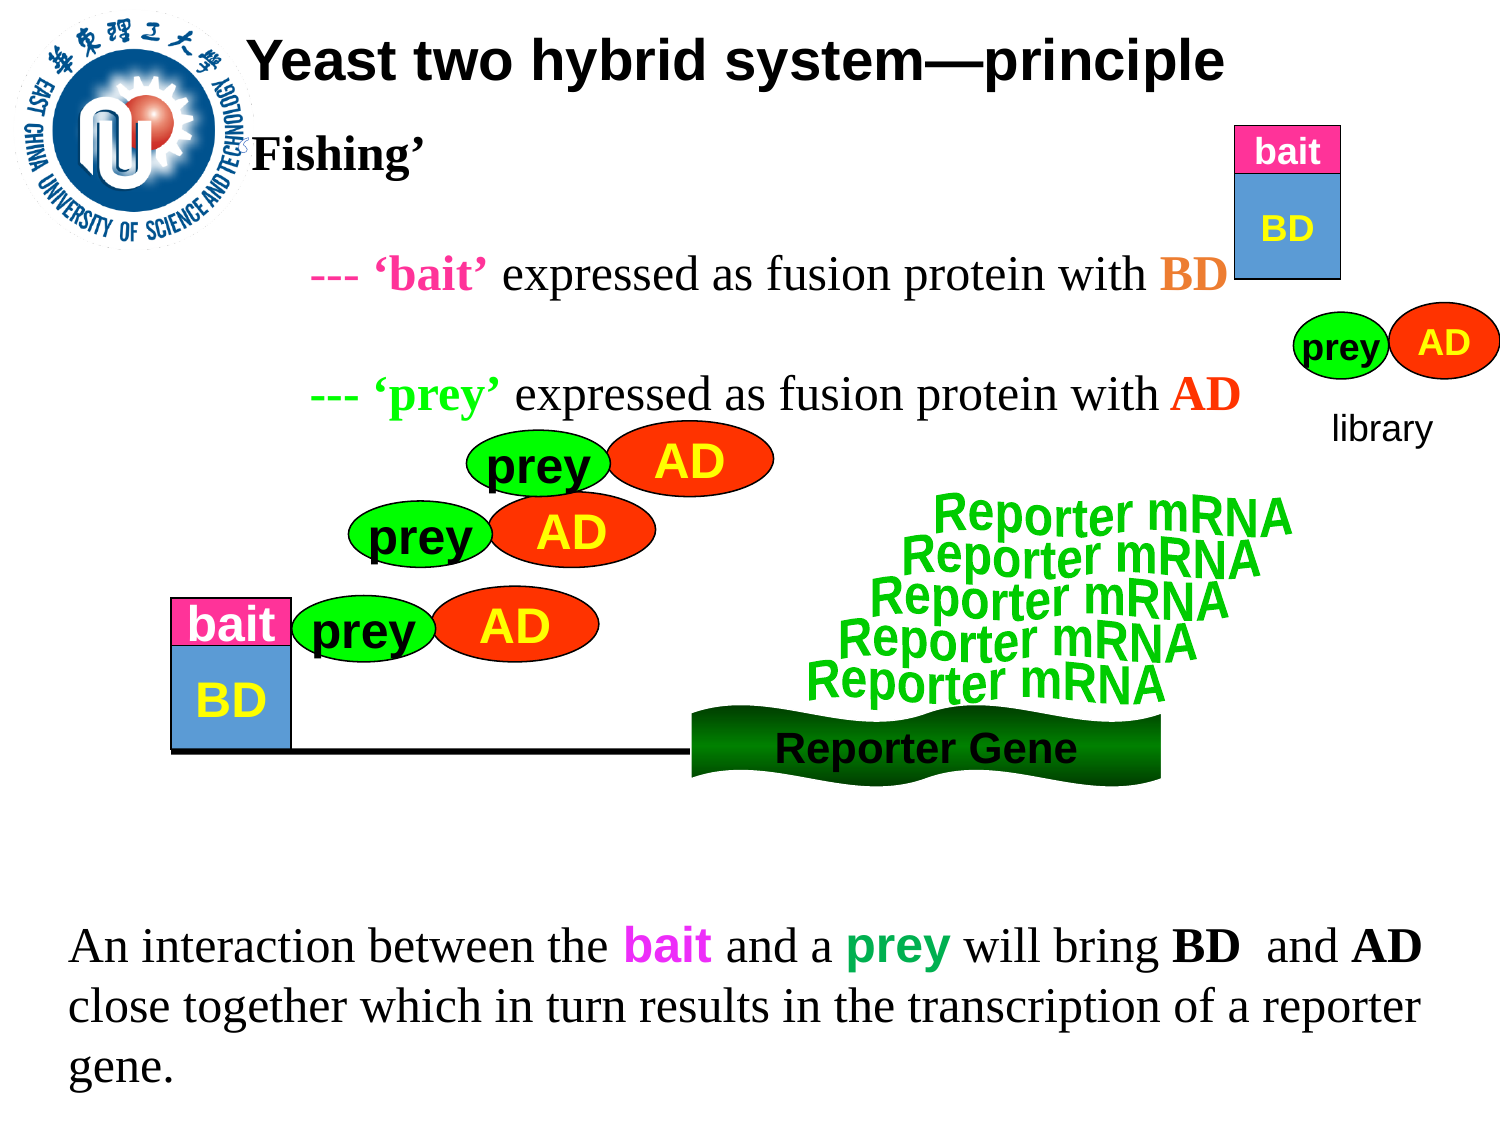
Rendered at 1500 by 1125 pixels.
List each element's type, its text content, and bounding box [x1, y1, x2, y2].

text_box ‘Fishing’ --- ‘bait’ expressed as fusion protein with BD --- ‘prey’ expressed as fusion protein with AD [219, 113, 1257, 489]
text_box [1293, 302, 1500, 458]
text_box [1234, 125, 1341, 280]
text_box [171, 704, 1162, 788]
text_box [466, 420, 774, 497]
picture [13, 9, 254, 250]
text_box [291, 586, 599, 662]
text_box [348, 491, 656, 568]
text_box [171, 597, 292, 704]
text_box An interaction between the bait and a prey will bring BD and AD close together which in turn results in the transcription of a reporter gene. [53, 904, 1471, 1100]
text_box Yeast two hybrid system—principle [230, 14, 1243, 100]
